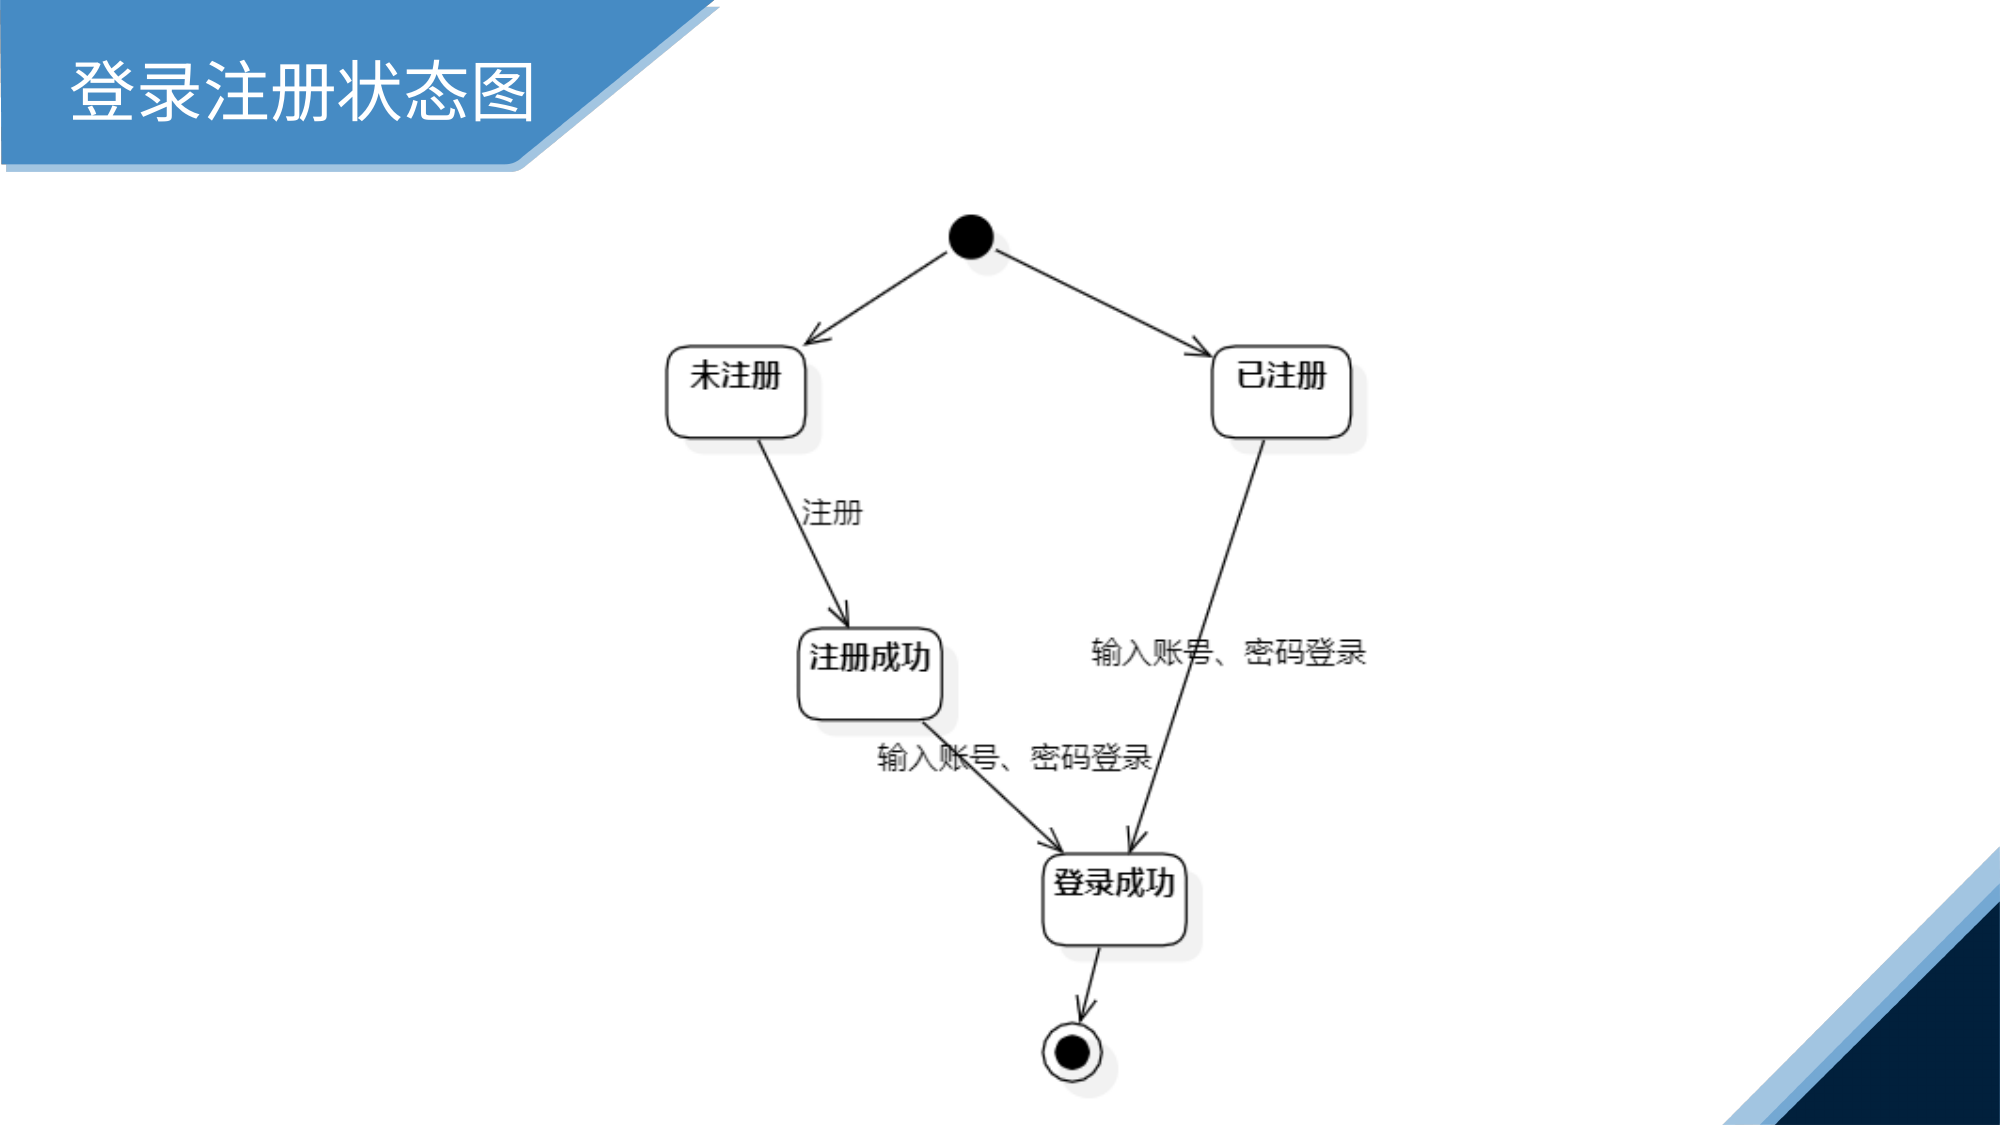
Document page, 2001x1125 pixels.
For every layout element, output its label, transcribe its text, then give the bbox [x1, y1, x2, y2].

text_box 登录注册状态图 [55, 42, 593, 137]
picture [1723, 847, 2000, 1125]
picture [0, 0, 1444, 1125]
